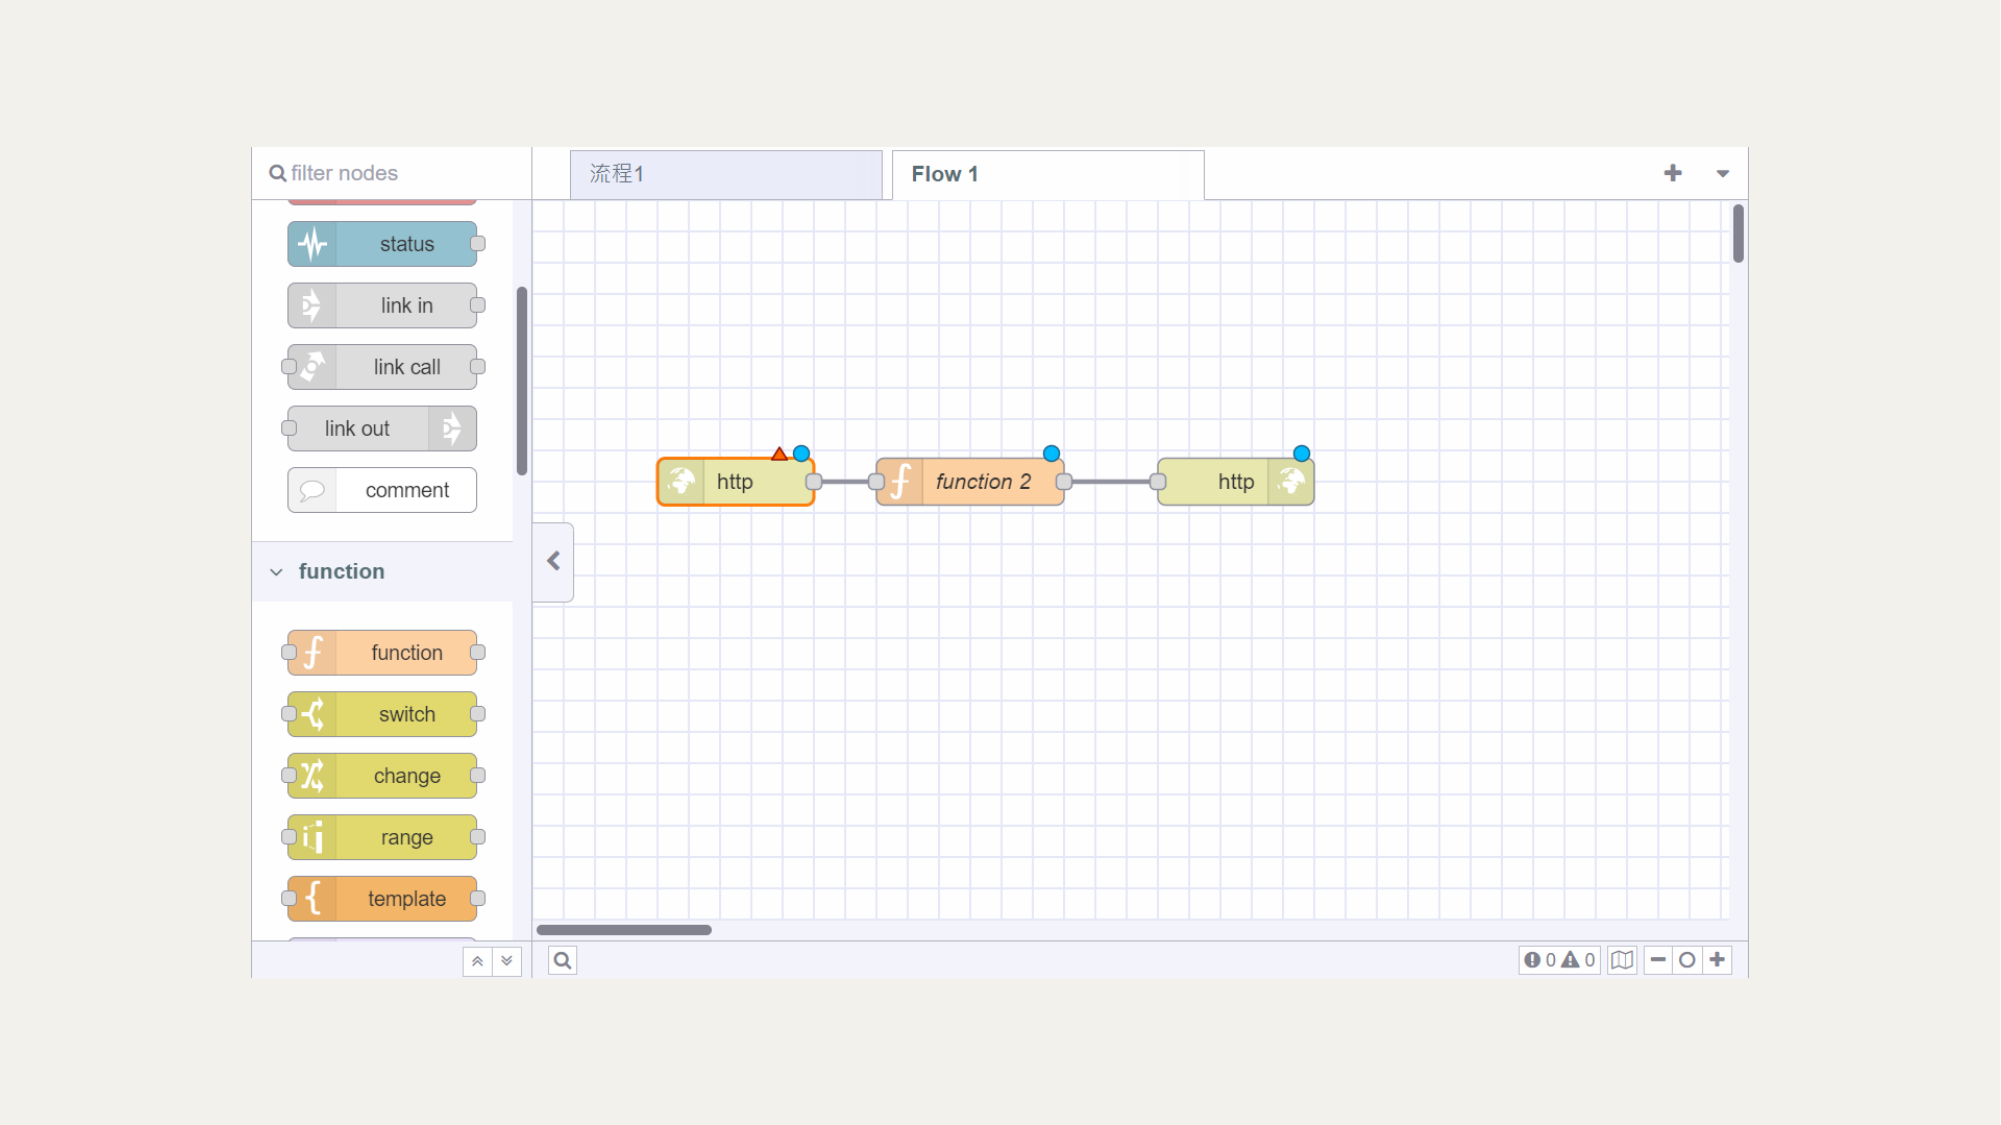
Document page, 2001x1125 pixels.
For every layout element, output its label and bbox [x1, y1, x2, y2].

picture [251, 147, 1749, 978]
text_box [0, 0, 2000, 1125]
